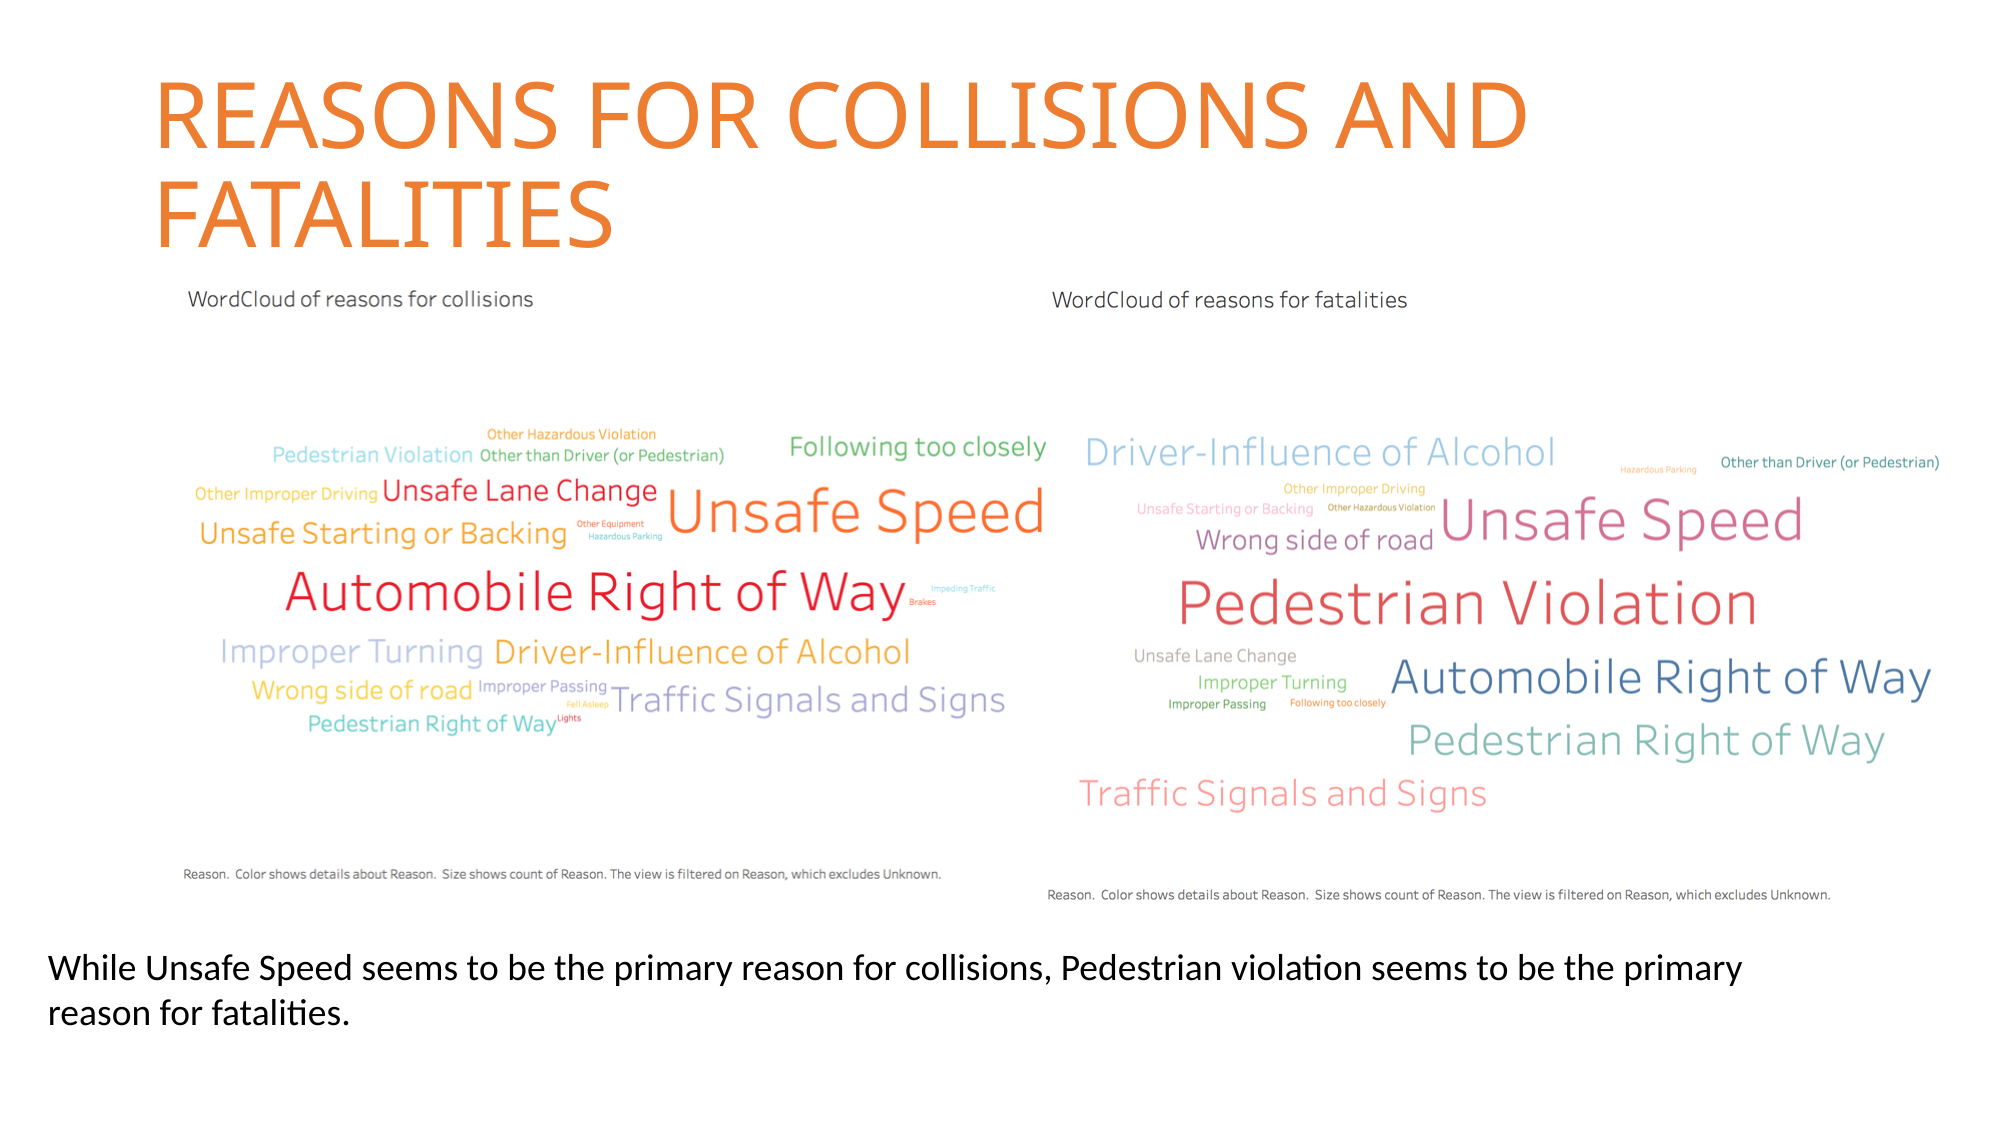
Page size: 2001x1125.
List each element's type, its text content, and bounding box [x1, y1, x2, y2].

picture [1047, 277, 1941, 904]
title REASONS FOR COLLISIONS AND FATALITIES [137, 59, 1863, 278]
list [183, 277, 1047, 883]
text_box While Unsafe Speed seems to be the primary reason for collisions, Pedestrian violation seems to be the primary reason for fatalities. [33, 936, 2000, 1041]
